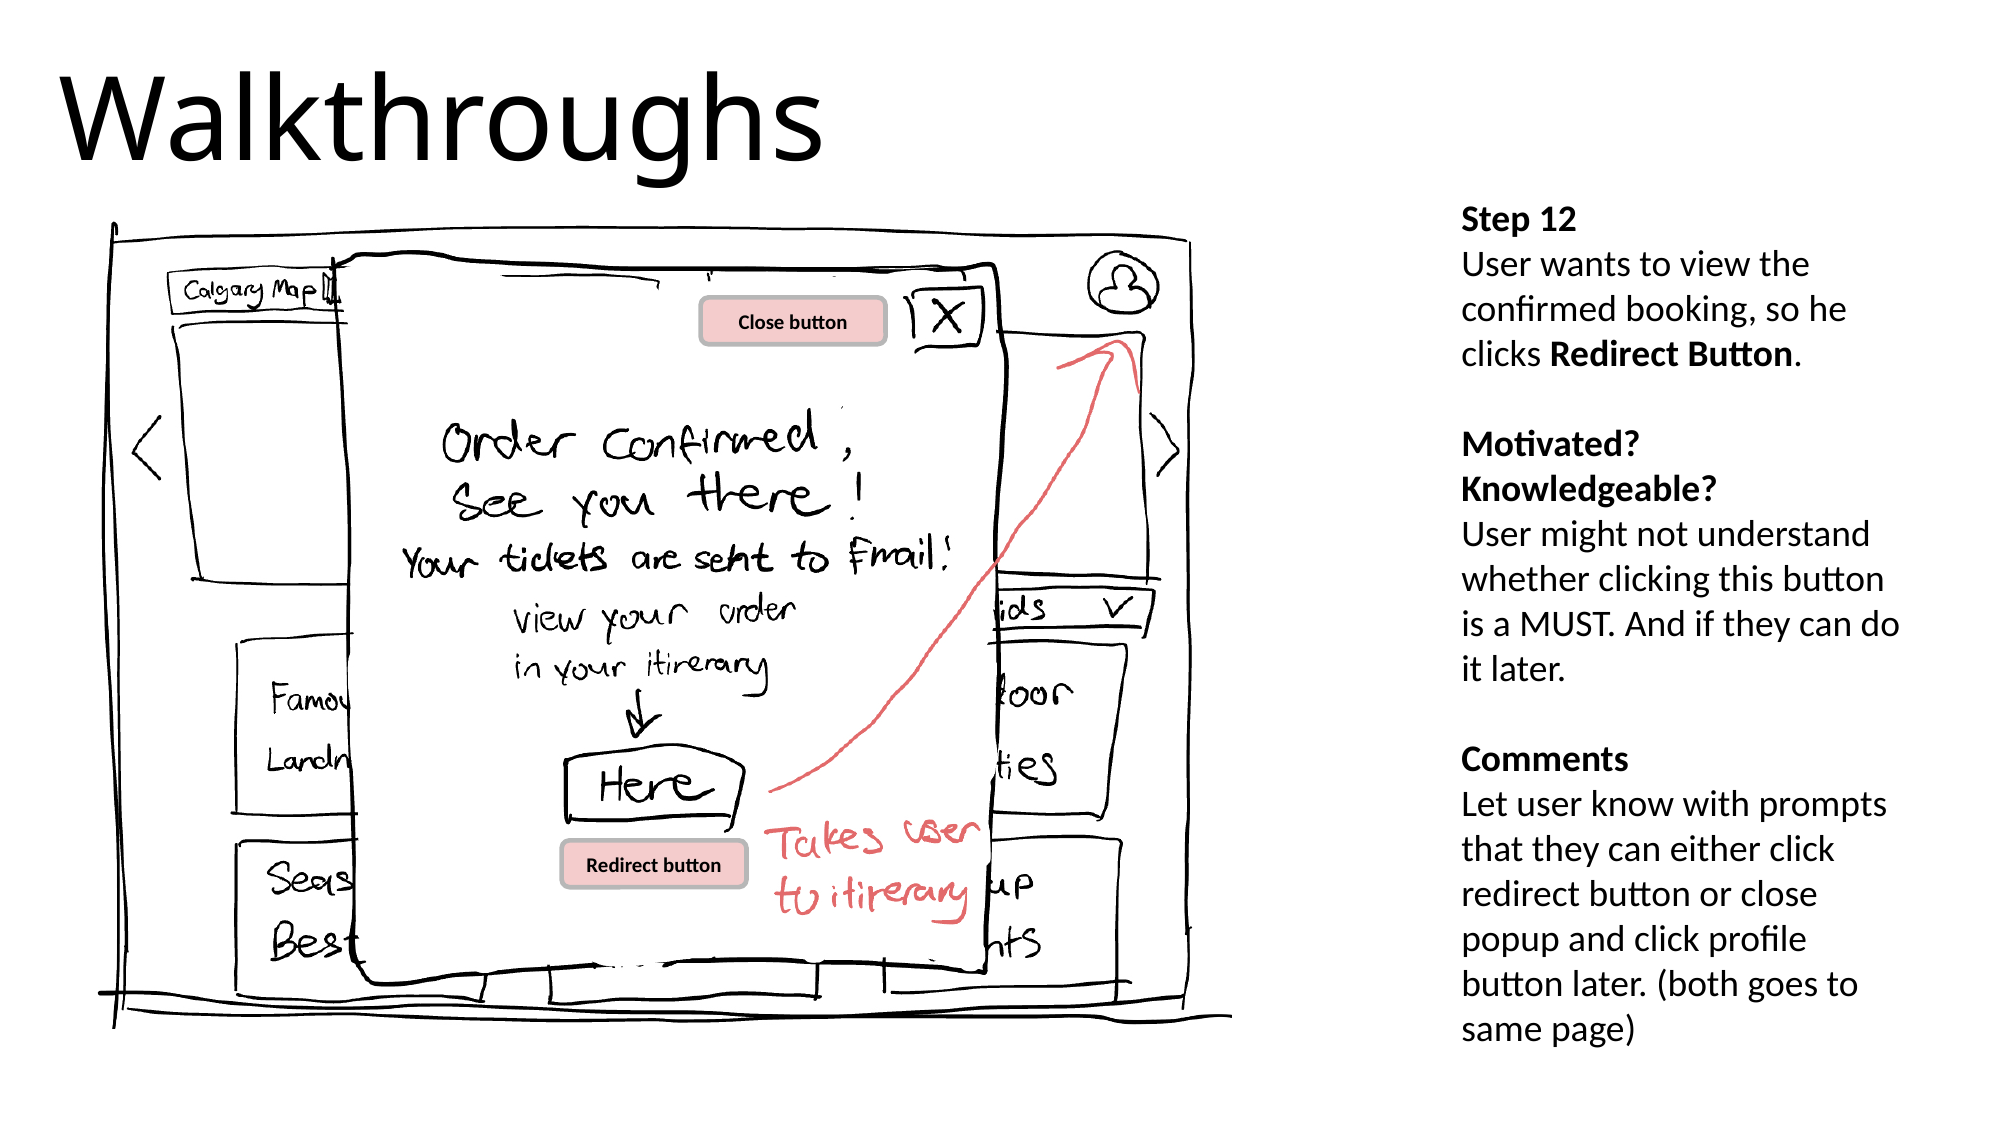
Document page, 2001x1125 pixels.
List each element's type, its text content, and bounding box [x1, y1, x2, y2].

text_box Step 12 User wants to view the confirmed booking, so he clicks Redirect Button. Motivated? Knowledgeable? User might not understand whether clicking this button is a MUST. And if they can do it later. Comments Let user know with prompts that they can either click redirect button or close popup and click profile button later. (both goes to same page) [1446, 185, 1917, 1056]
title Walkthroughs [43, 13, 1769, 232]
picture [75, 219, 1233, 1030]
